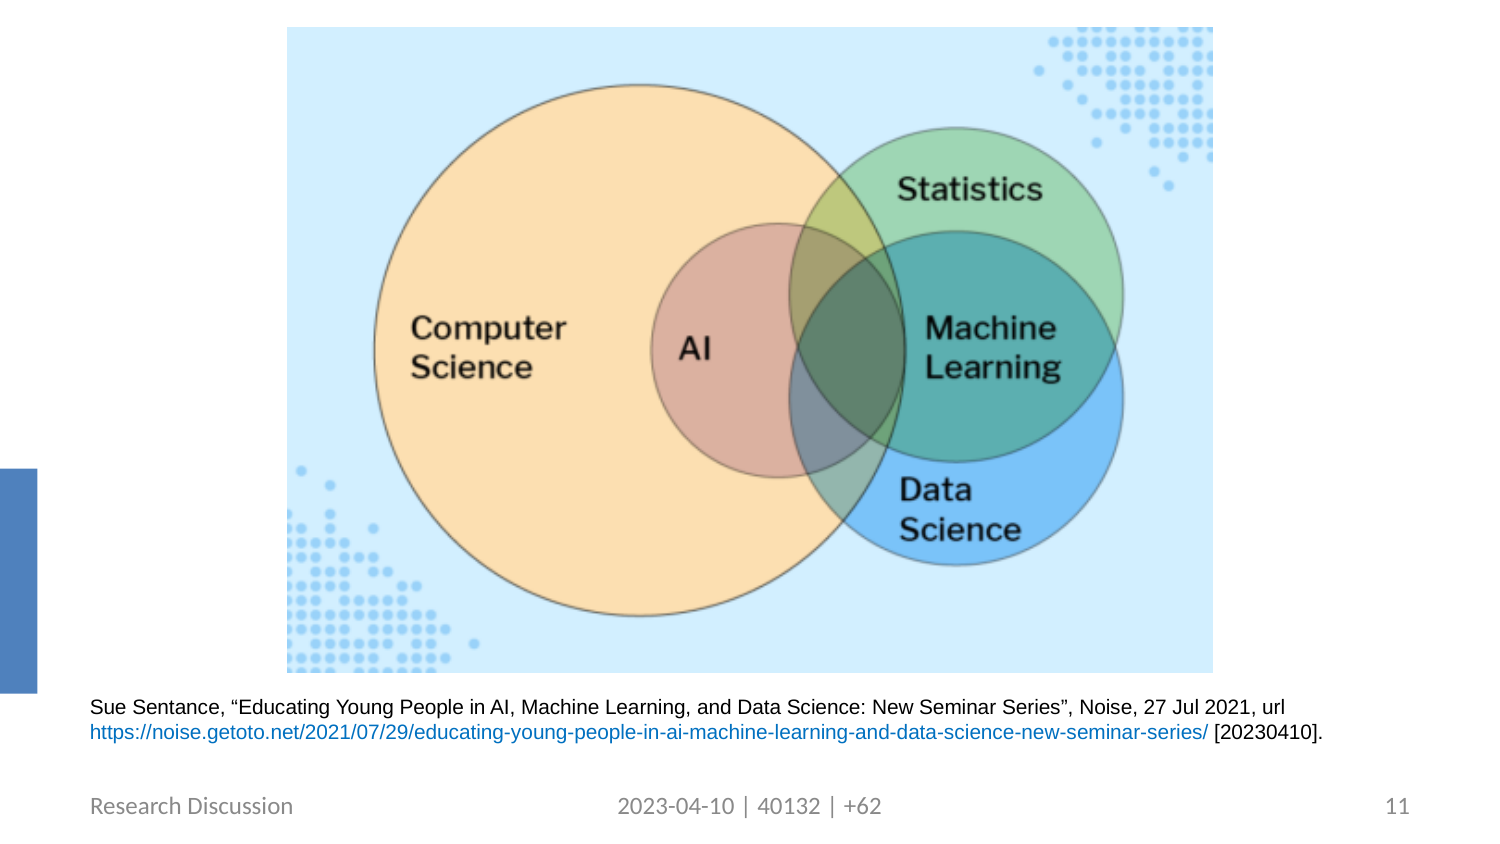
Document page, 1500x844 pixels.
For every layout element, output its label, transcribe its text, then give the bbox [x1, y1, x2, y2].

text_box Sue Sentance, “Educating Young People in AI, Machine Learning, and Data Science: New Seminar Series”, Noise, 27 Jul 2021, url https://noise.getoto.net/2021/07/29/educating-young-people-in-ai-machine-learning-and-data-science-new-seminar-series/ [20230410]. [74, 686, 1425, 752]
picture [287, 27, 1213, 674]
footer 2023-04-10 | 40132 | +62 [512, 782, 988, 827]
slide_number 11 [1074, 782, 1425, 827]
slide_number Research Discussion [75, 782, 463, 827]
